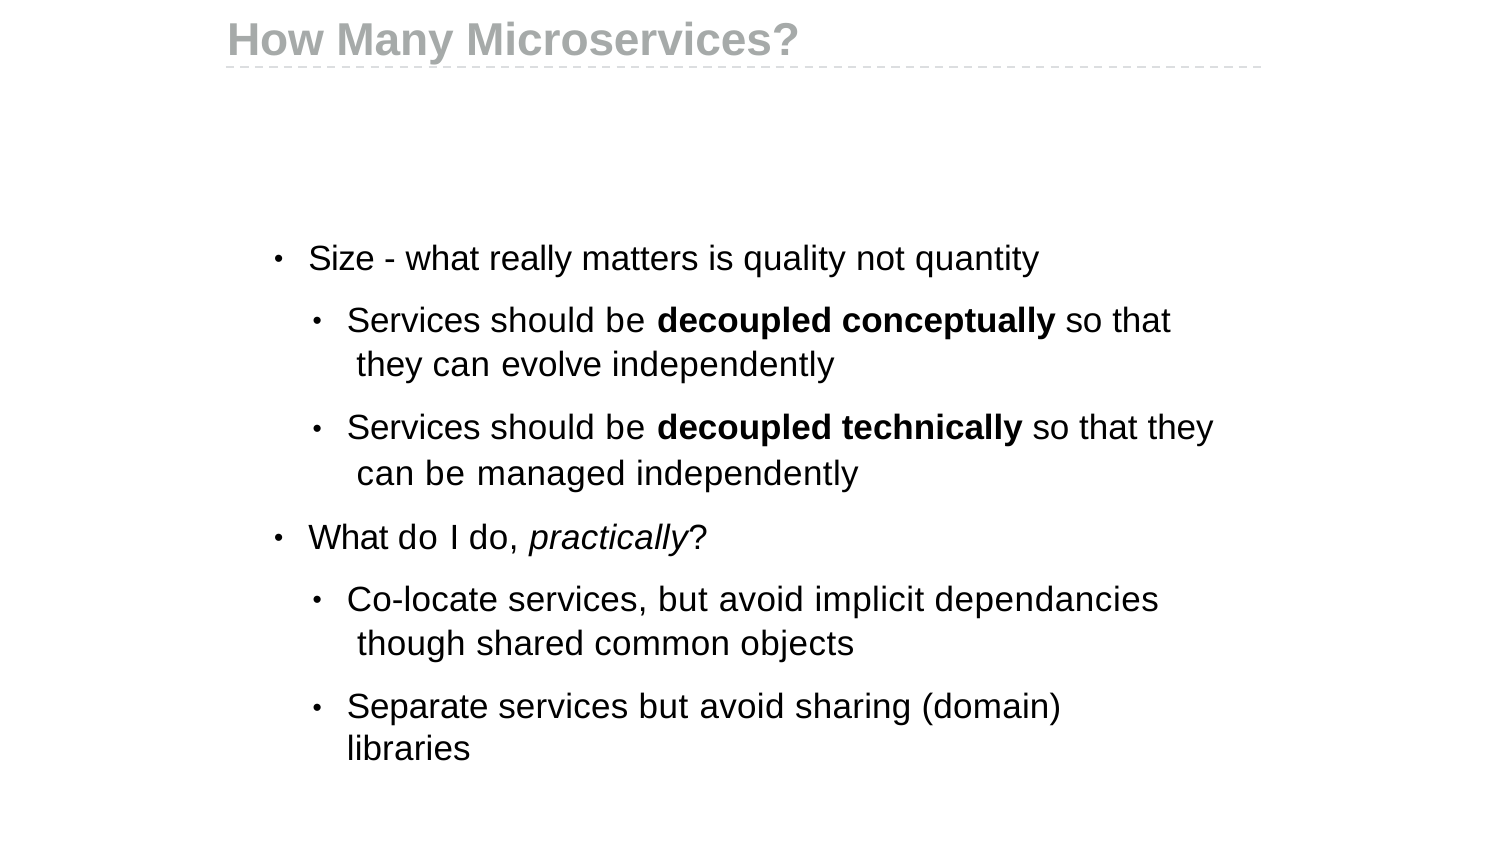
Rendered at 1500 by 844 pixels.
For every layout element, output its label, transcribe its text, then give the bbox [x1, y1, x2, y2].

text_box • [273, 519, 289, 552]
text_box • [311, 690, 327, 723]
text_box • [273, 240, 289, 273]
text_box • [311, 582, 327, 614]
text_box What do I do, practically? [307, 514, 710, 557]
text_box How Many Microservices? [225, 9, 1016, 66]
text_box Size - what really matters is quality not quantity [307, 235, 1044, 278]
text_box Services should be decoupled conceptually so that they can evolve independently Services should be decoupled technically so that they can be managed independently [345, 294, 1218, 493]
text_box Co-locate services, but avoid implicit dependancies though shared common objects Separate services but avoid sharing (domain) libraries [345, 573, 1200, 768]
text_box • [311, 411, 327, 444]
text_box • [311, 303, 327, 335]
